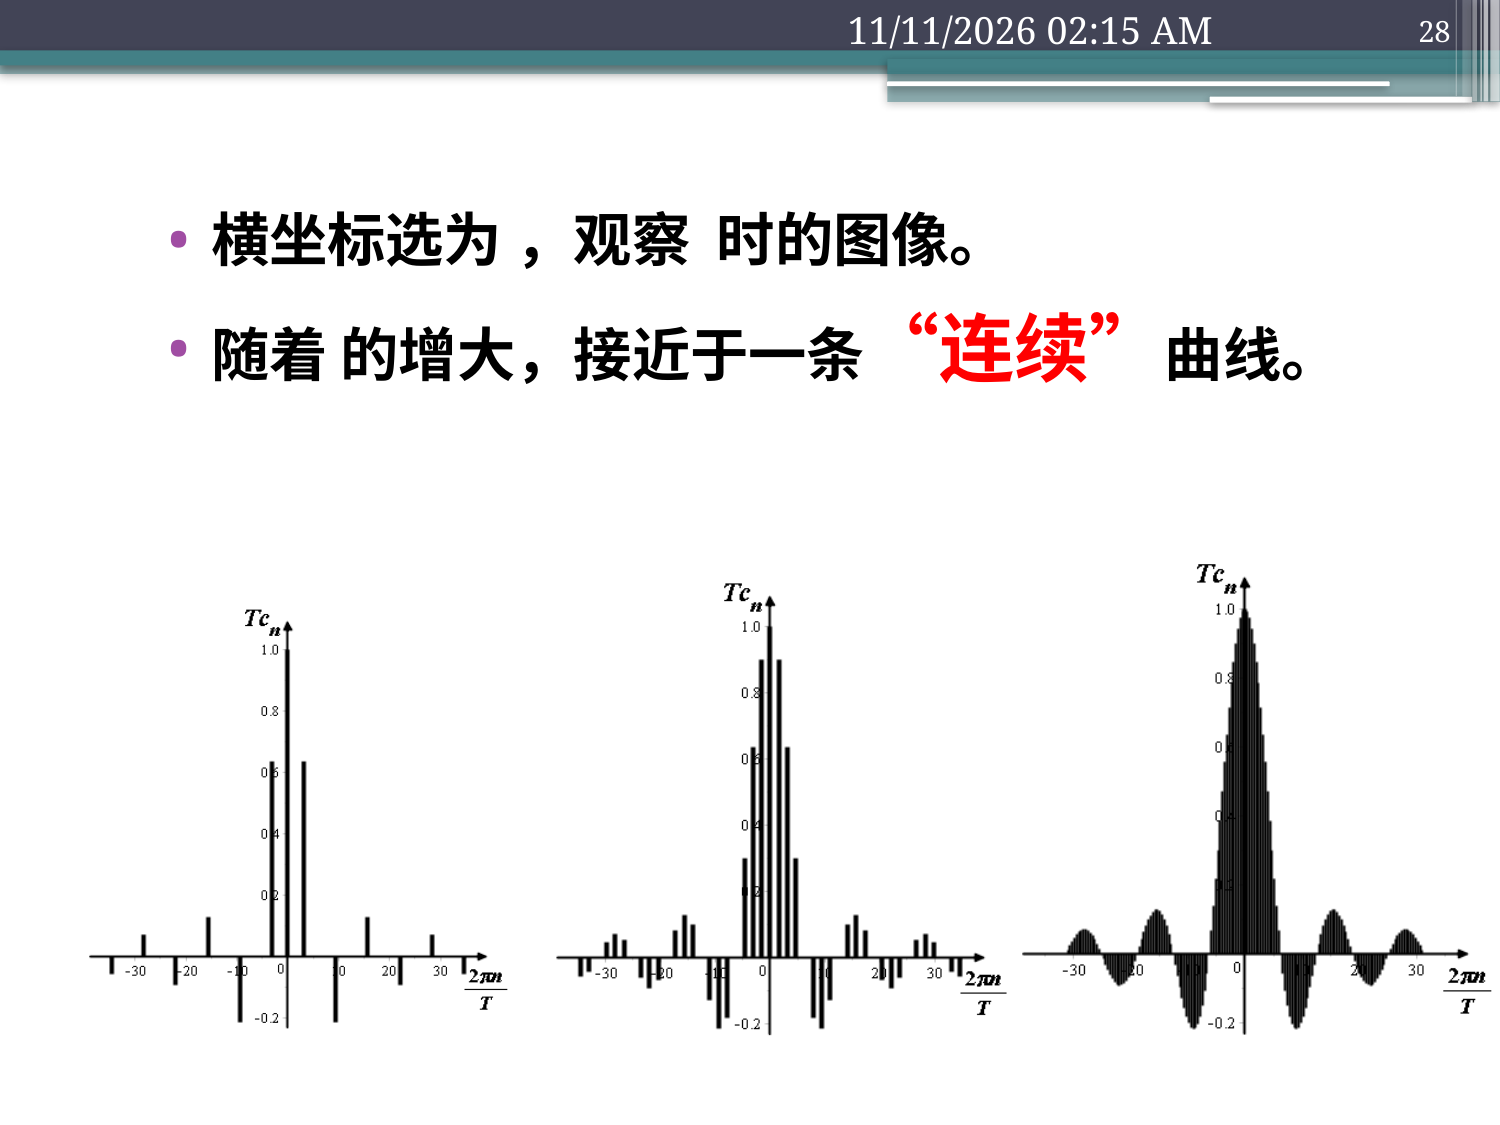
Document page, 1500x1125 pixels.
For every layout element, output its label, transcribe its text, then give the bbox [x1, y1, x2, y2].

picture [74, 602, 526, 1036]
picture [540, 547, 1500, 1048]
slide_number 28 [1269, 0, 1466, 61]
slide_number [832, 0, 1269, 20]
